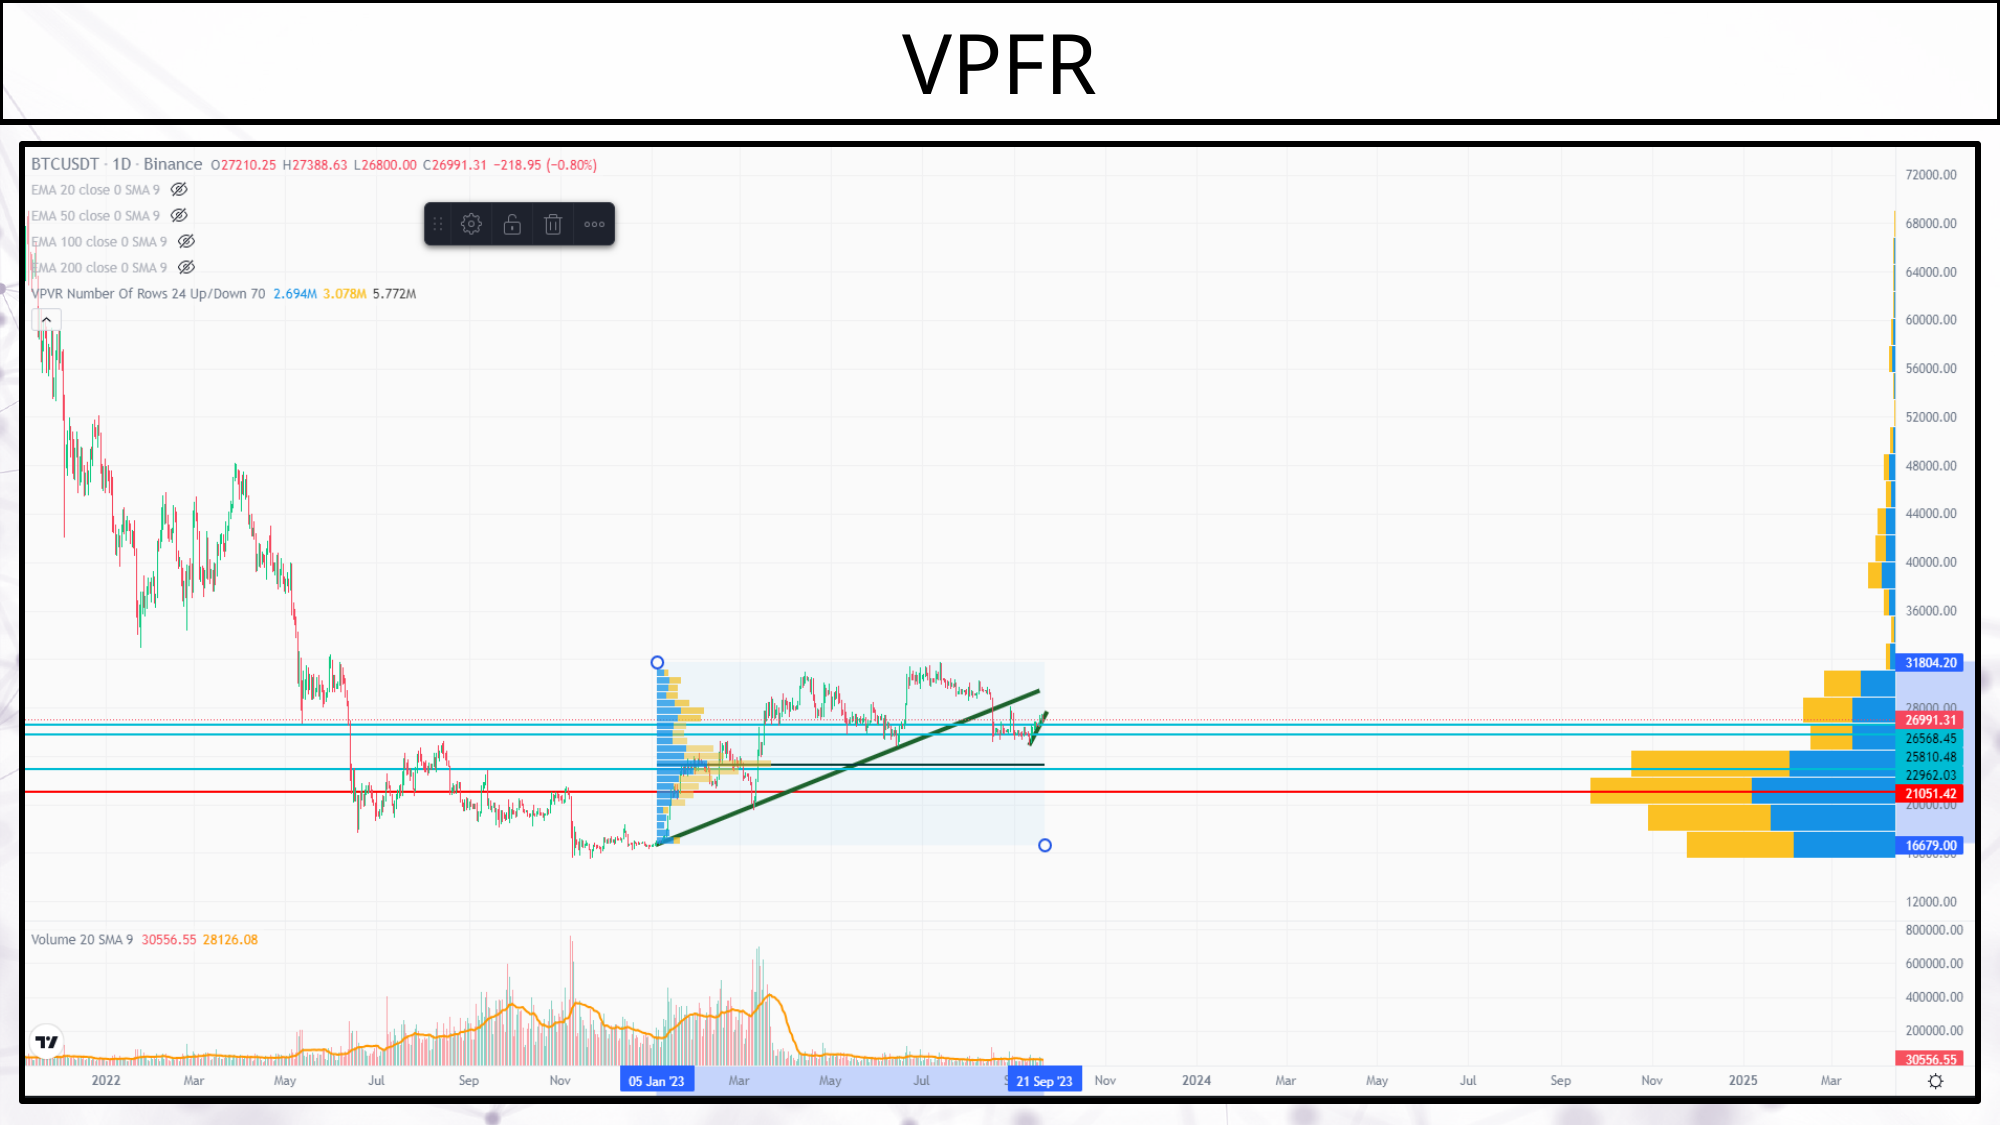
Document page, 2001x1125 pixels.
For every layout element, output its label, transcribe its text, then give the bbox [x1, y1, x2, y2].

picture [24, 147, 1976, 1099]
title VPFR [0, 0, 2000, 123]
